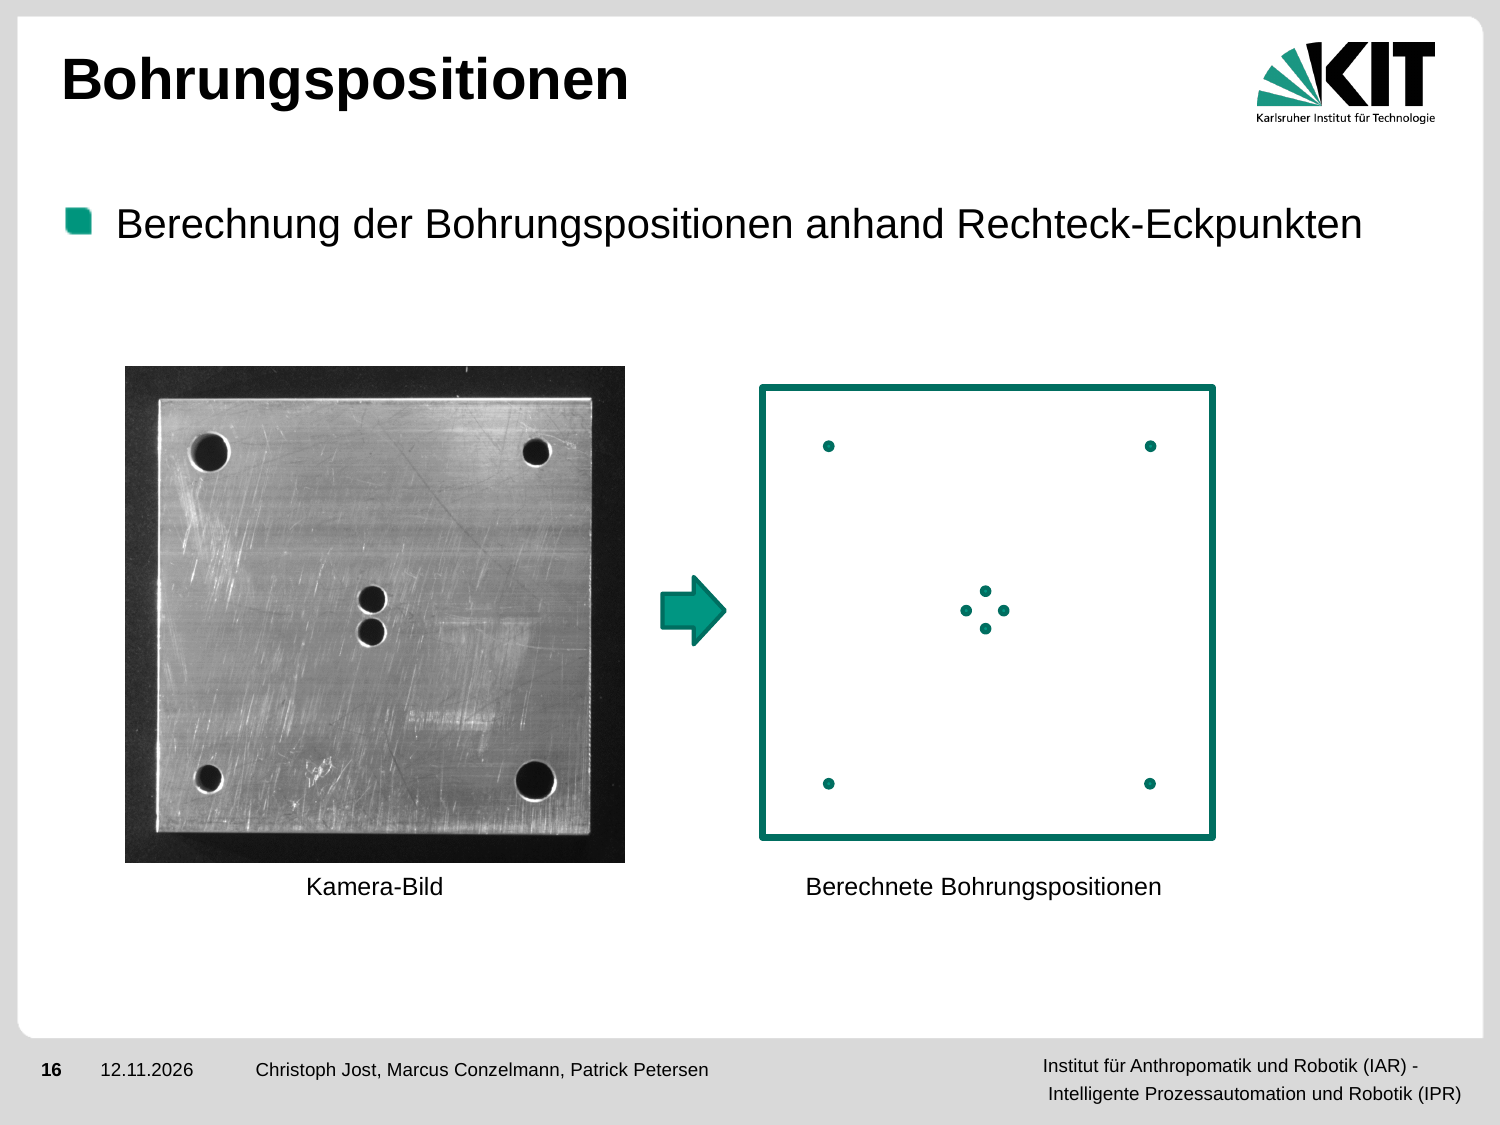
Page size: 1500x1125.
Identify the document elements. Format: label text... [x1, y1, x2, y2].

title Bohrungspositionen [17, 23, 1152, 138]
text_box [1144, 777, 1156, 790]
list Berechnung der Bohrungspositionen anhand Rechteck-Eckpunkten [64, 196, 1436, 1000]
text_box [760, 385, 1214, 839]
text_box [1144, 440, 1157, 453]
text_box [979, 622, 992, 635]
text_box [822, 777, 835, 790]
text_box [822, 440, 835, 453]
text_box Berechnete Bohrungspositionen [790, 863, 1179, 909]
text_box Kamera-Bild [291, 871, 459, 908]
text_box [997, 604, 1010, 617]
text_box [979, 585, 992, 597]
picture [0, 0, 1500, 1125]
text_box [660, 574, 727, 647]
text_box [960, 604, 972, 617]
